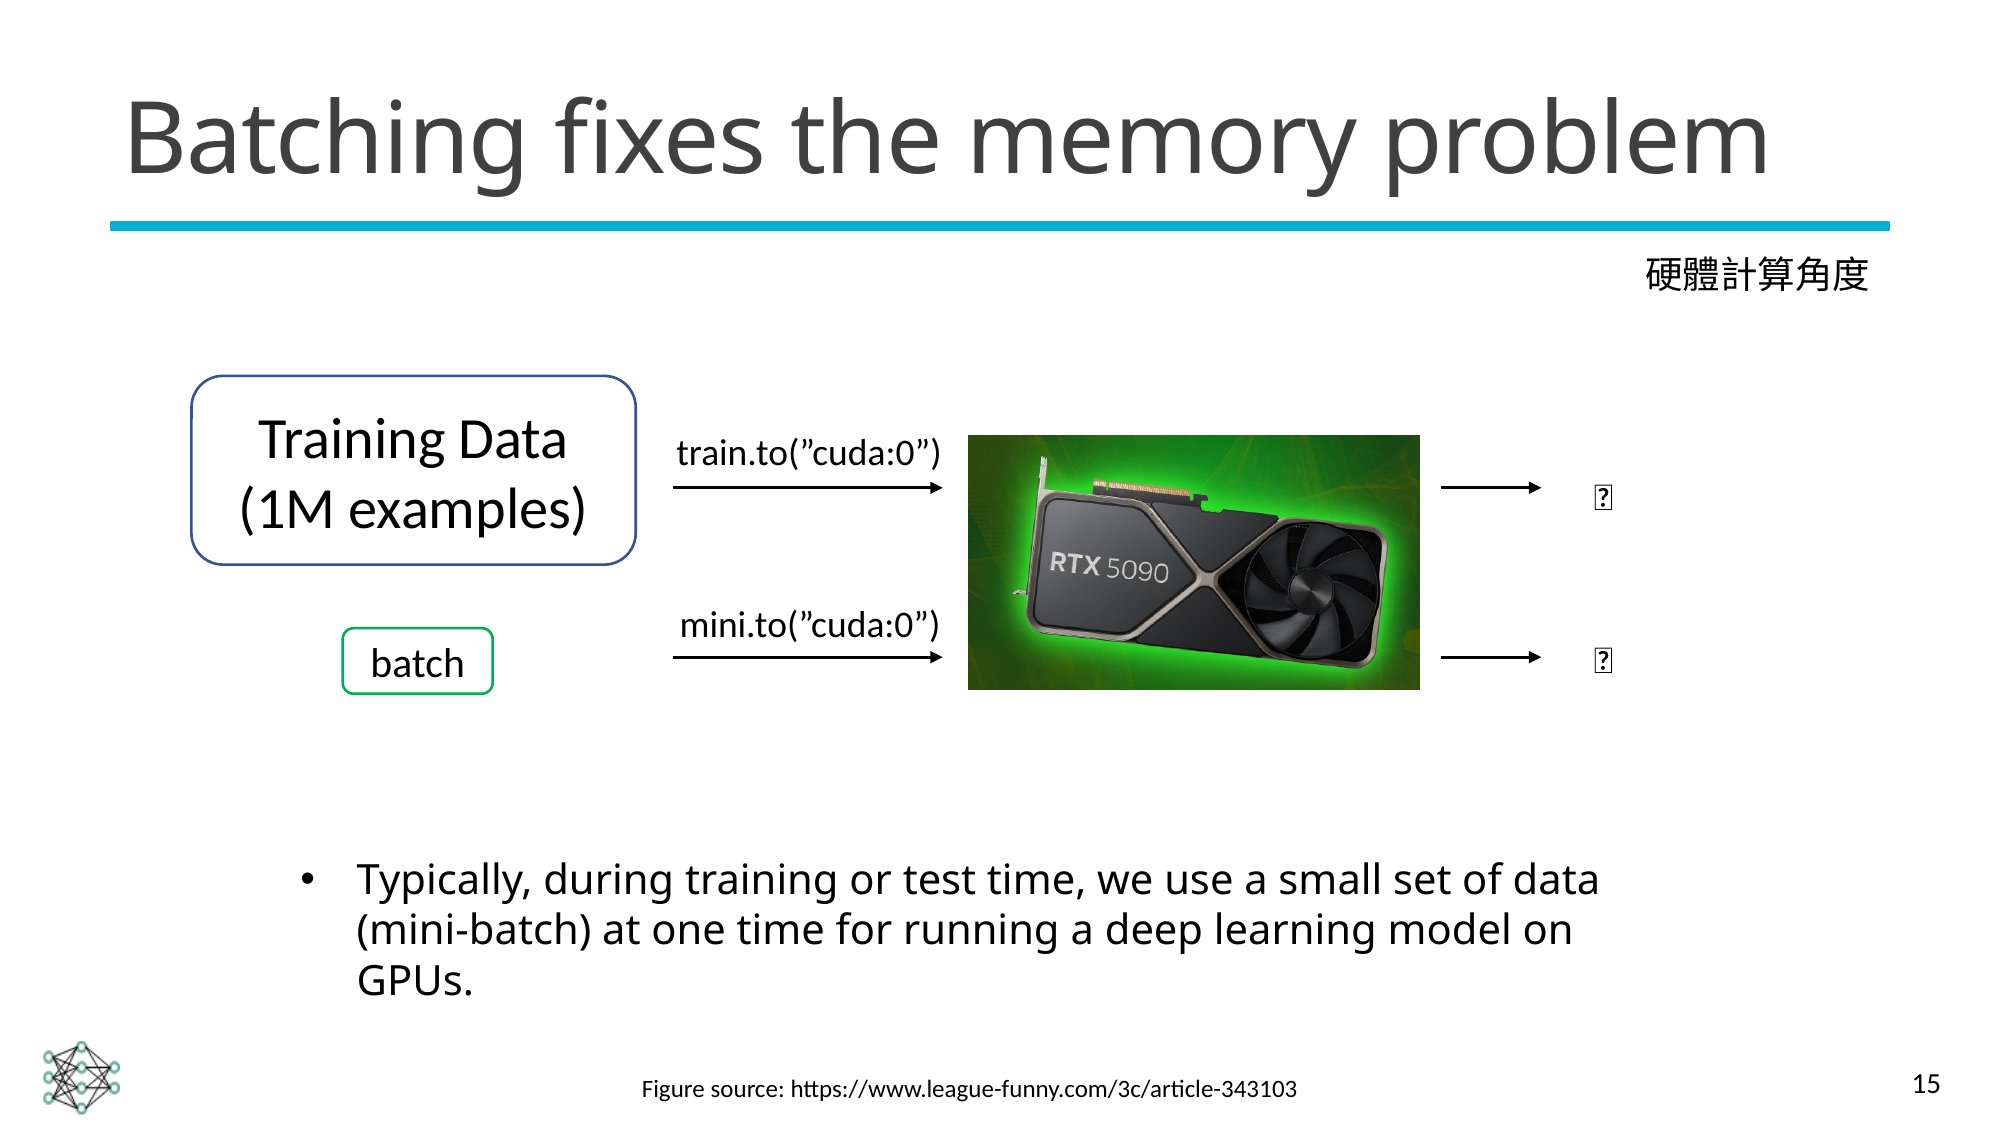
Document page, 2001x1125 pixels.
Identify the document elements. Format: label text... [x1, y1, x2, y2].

text_box Typically, during training or test time, we use a small set of data (mini-batch) at one time for running a deep learning model on GPUs. [285, 845, 1715, 1011]
text_box mini.to(”cuda:0”) [651, 592, 965, 653]
text_box ❌ [1563, 465, 1645, 526]
text_box Figure source: https://www.league-funny.com/3c/article-343103 [627, 1064, 1373, 1110]
picture [968, 435, 1421, 690]
text_box 硬體計算角度 [1620, 243, 1896, 303]
slide_number 15 [1740, 1052, 1957, 1113]
text_box Training Data (1M examples) [190, 374, 638, 566]
text_box train.to(”cuda:0”) [661, 420, 969, 480]
text_box batch [341, 626, 494, 696]
picture [43, 1041, 120, 1116]
text_box ✅ [1563, 628, 1645, 689]
title Batching fixes the memory problem [107, 58, 1899, 228]
